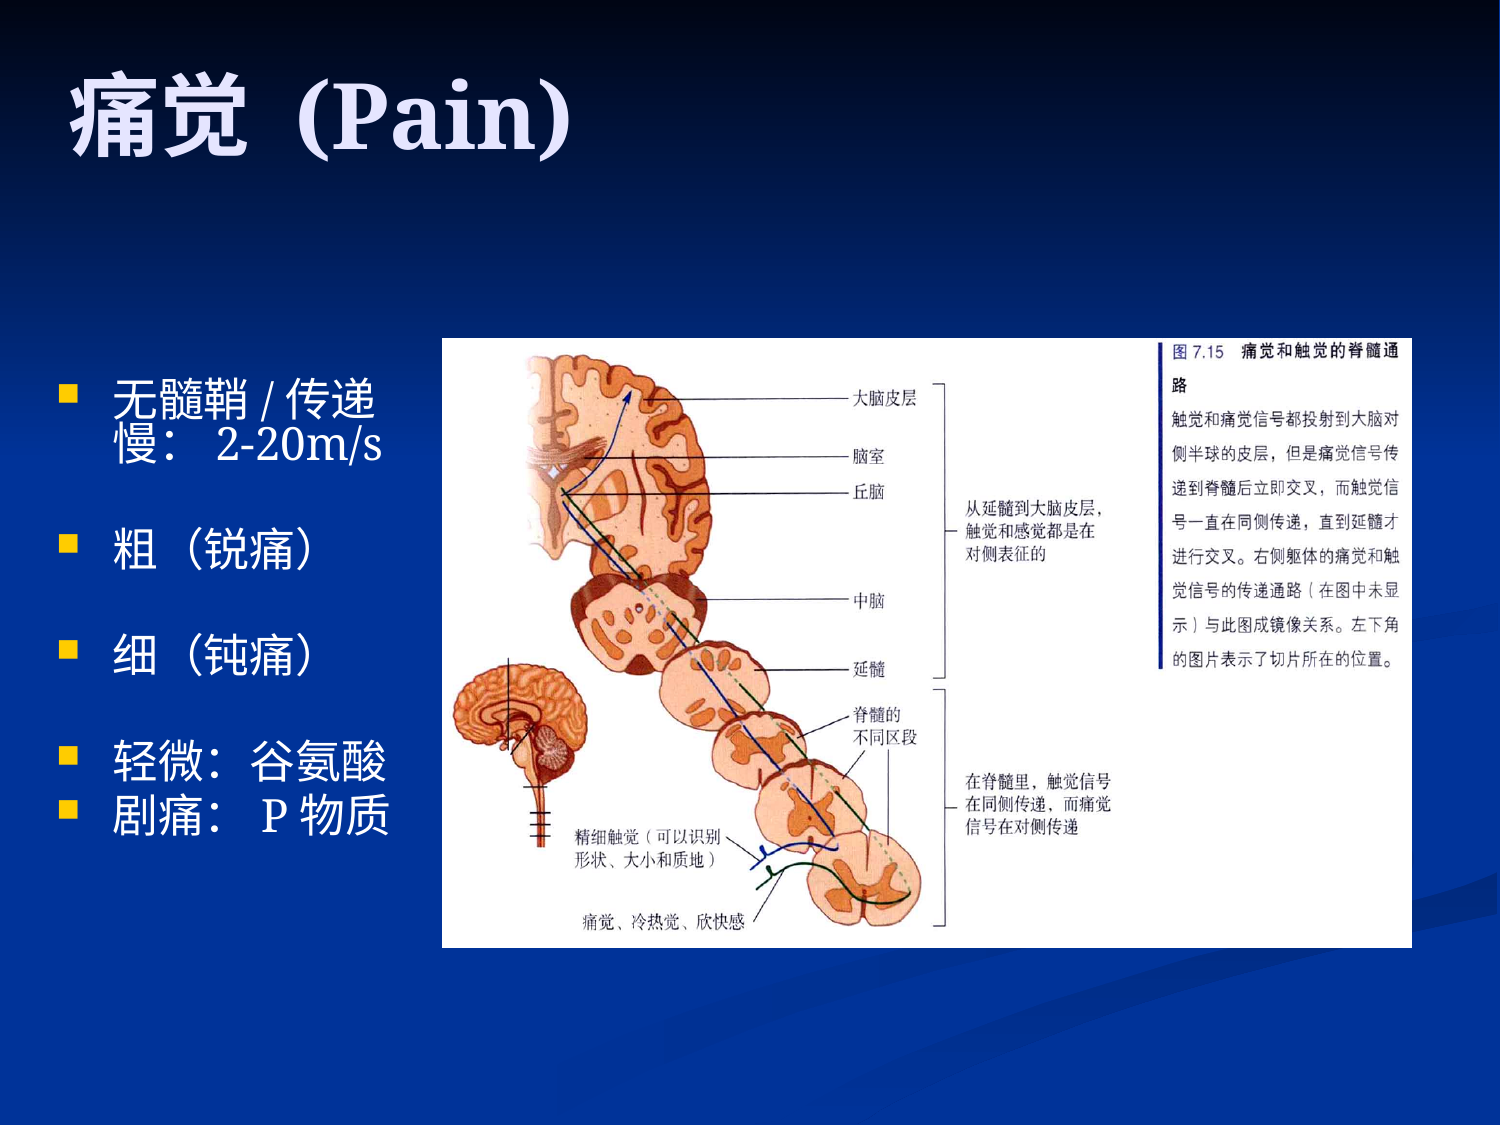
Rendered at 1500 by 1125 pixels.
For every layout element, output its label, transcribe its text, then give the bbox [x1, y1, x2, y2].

picture [442, 337, 1412, 948]
title 痛觉 (Pain) [53, 19, 1404, 207]
list 无髓鞘/传递慢：2-20m/s 粗（锐痛） 细（钝痛） 轻微：谷氨酸 剧痛：P物质 [41, 266, 408, 1020]
